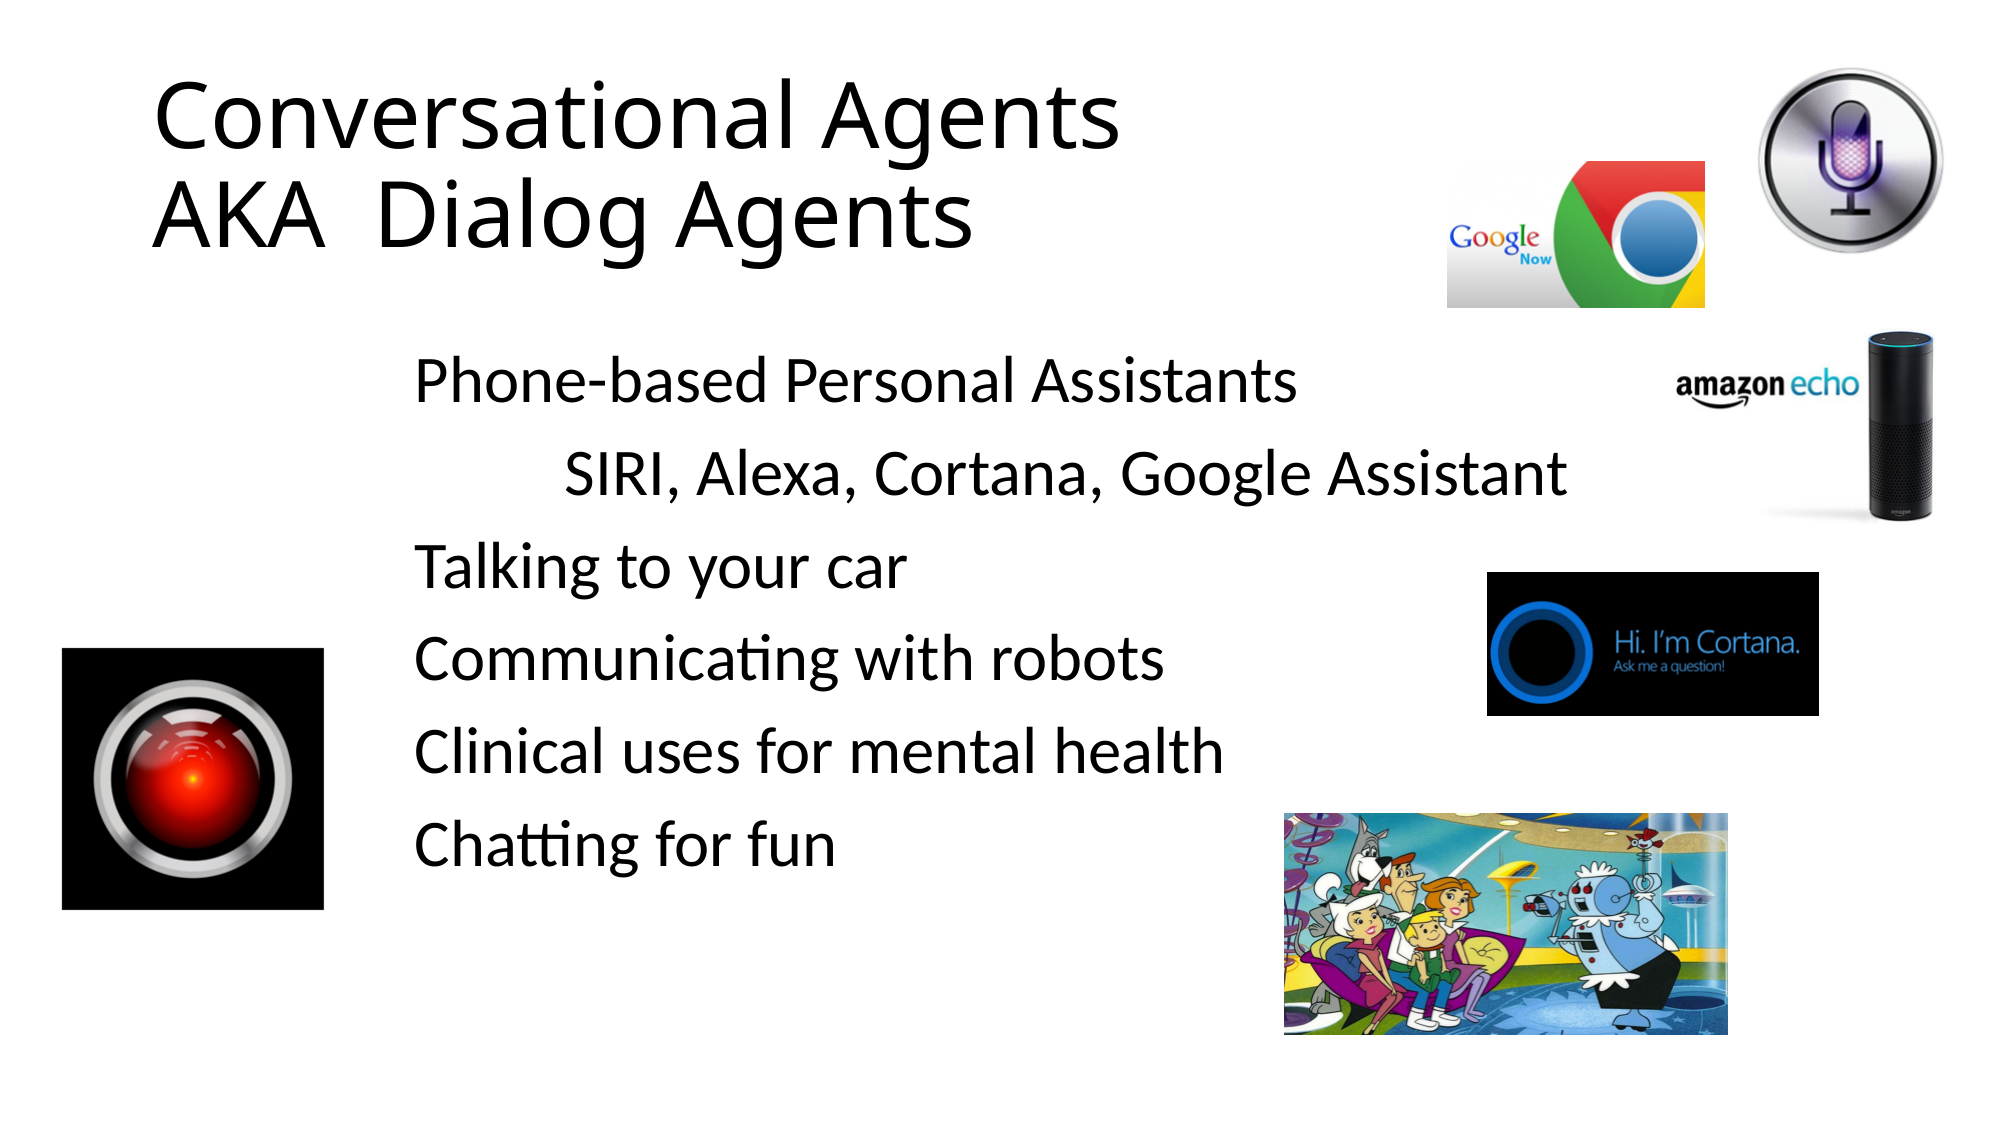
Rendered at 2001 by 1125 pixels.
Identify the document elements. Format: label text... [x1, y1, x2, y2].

picture [1755, 65, 1948, 257]
picture [1447, 161, 1705, 308]
picture [1674, 324, 1948, 525]
picture [1487, 572, 1819, 716]
picture [1284, 813, 1728, 1035]
picture [57, 643, 328, 914]
title Conversational Agents AKA Dialog Agents [137, 59, 1863, 278]
list Phone-based Personal Assistants SIRI, Alexa, Cortana, Google Assistant Talking to your car Communicating with robots Clinical uses for mental health Chatting for fun [399, 337, 1675, 988]
